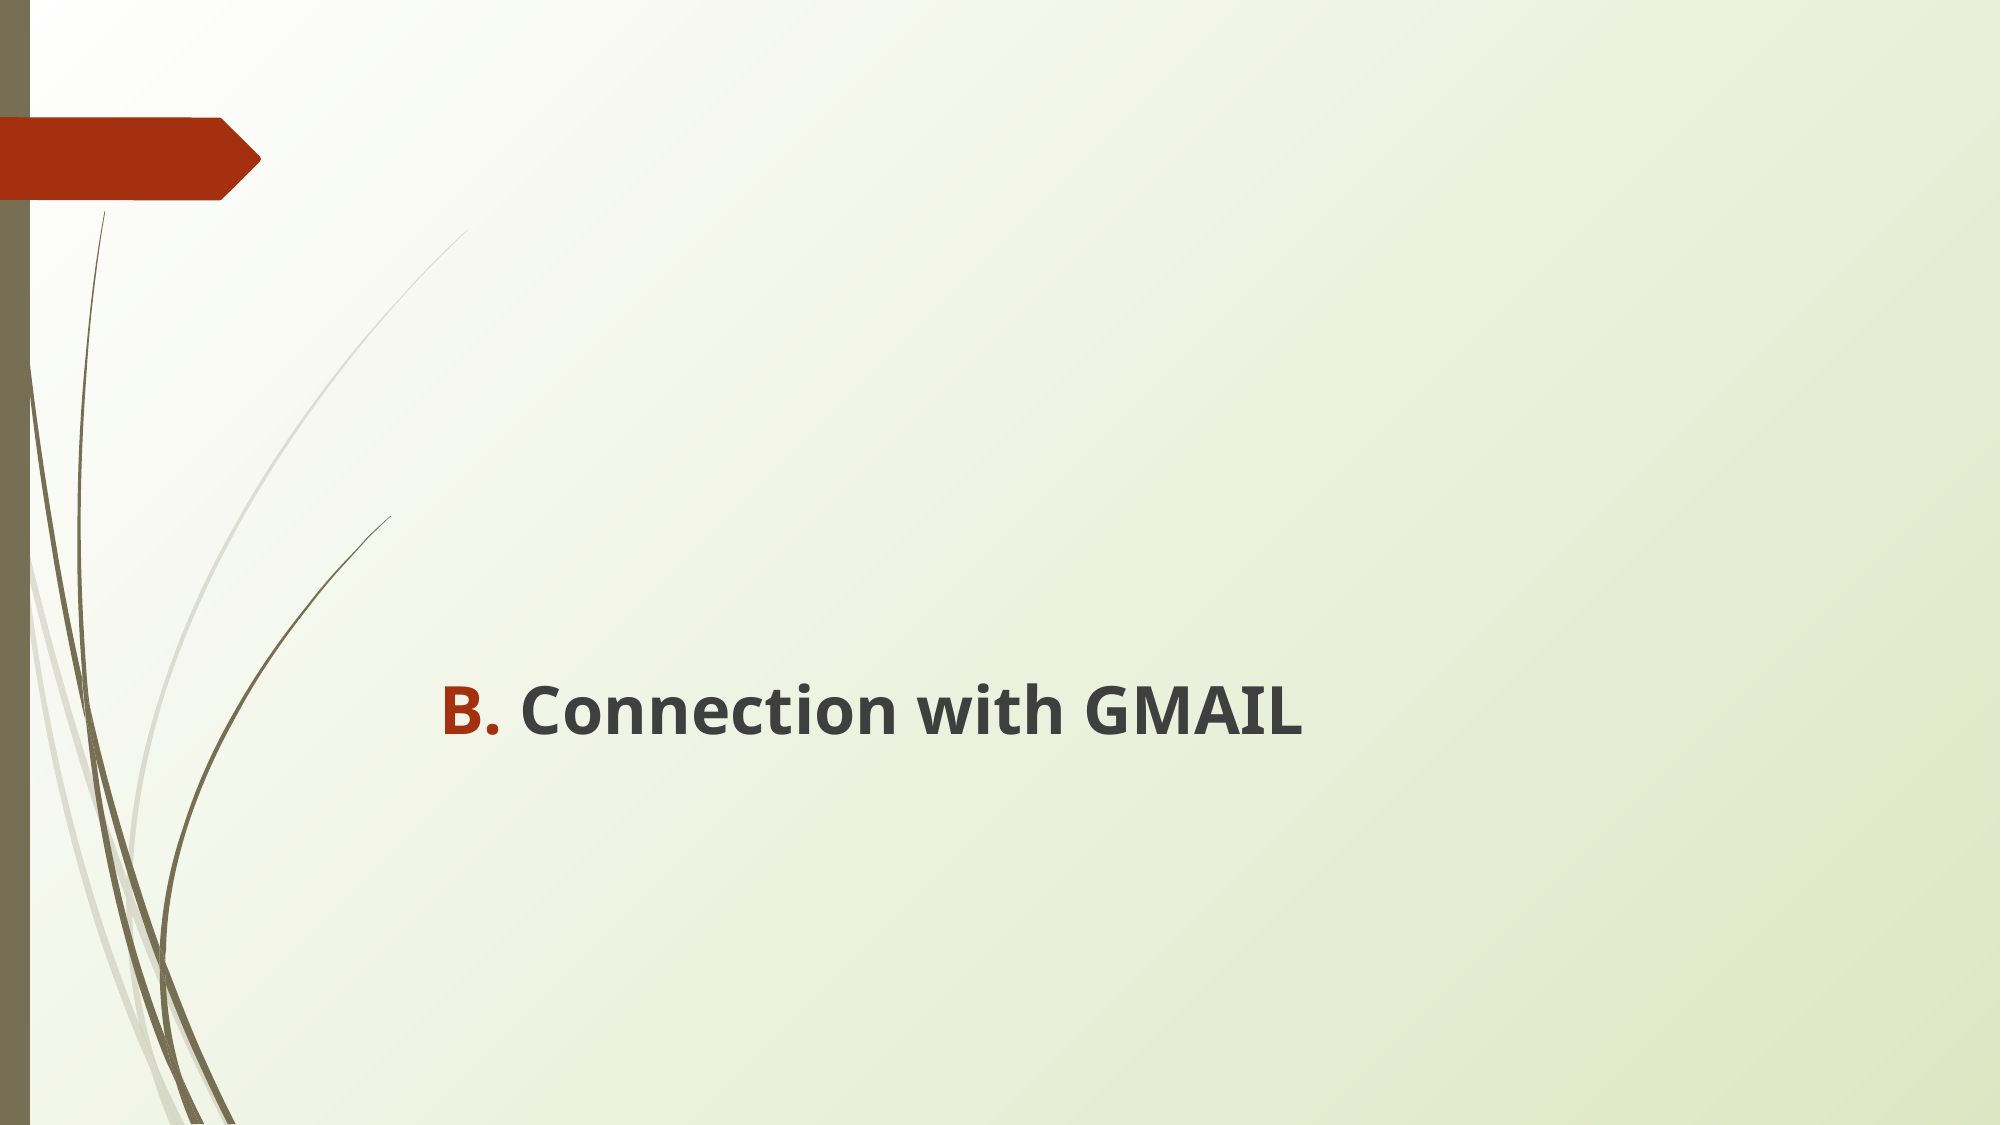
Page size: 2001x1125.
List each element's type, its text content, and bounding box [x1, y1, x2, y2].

list B. Connection with GMAIL [424, 350, 1888, 970]
